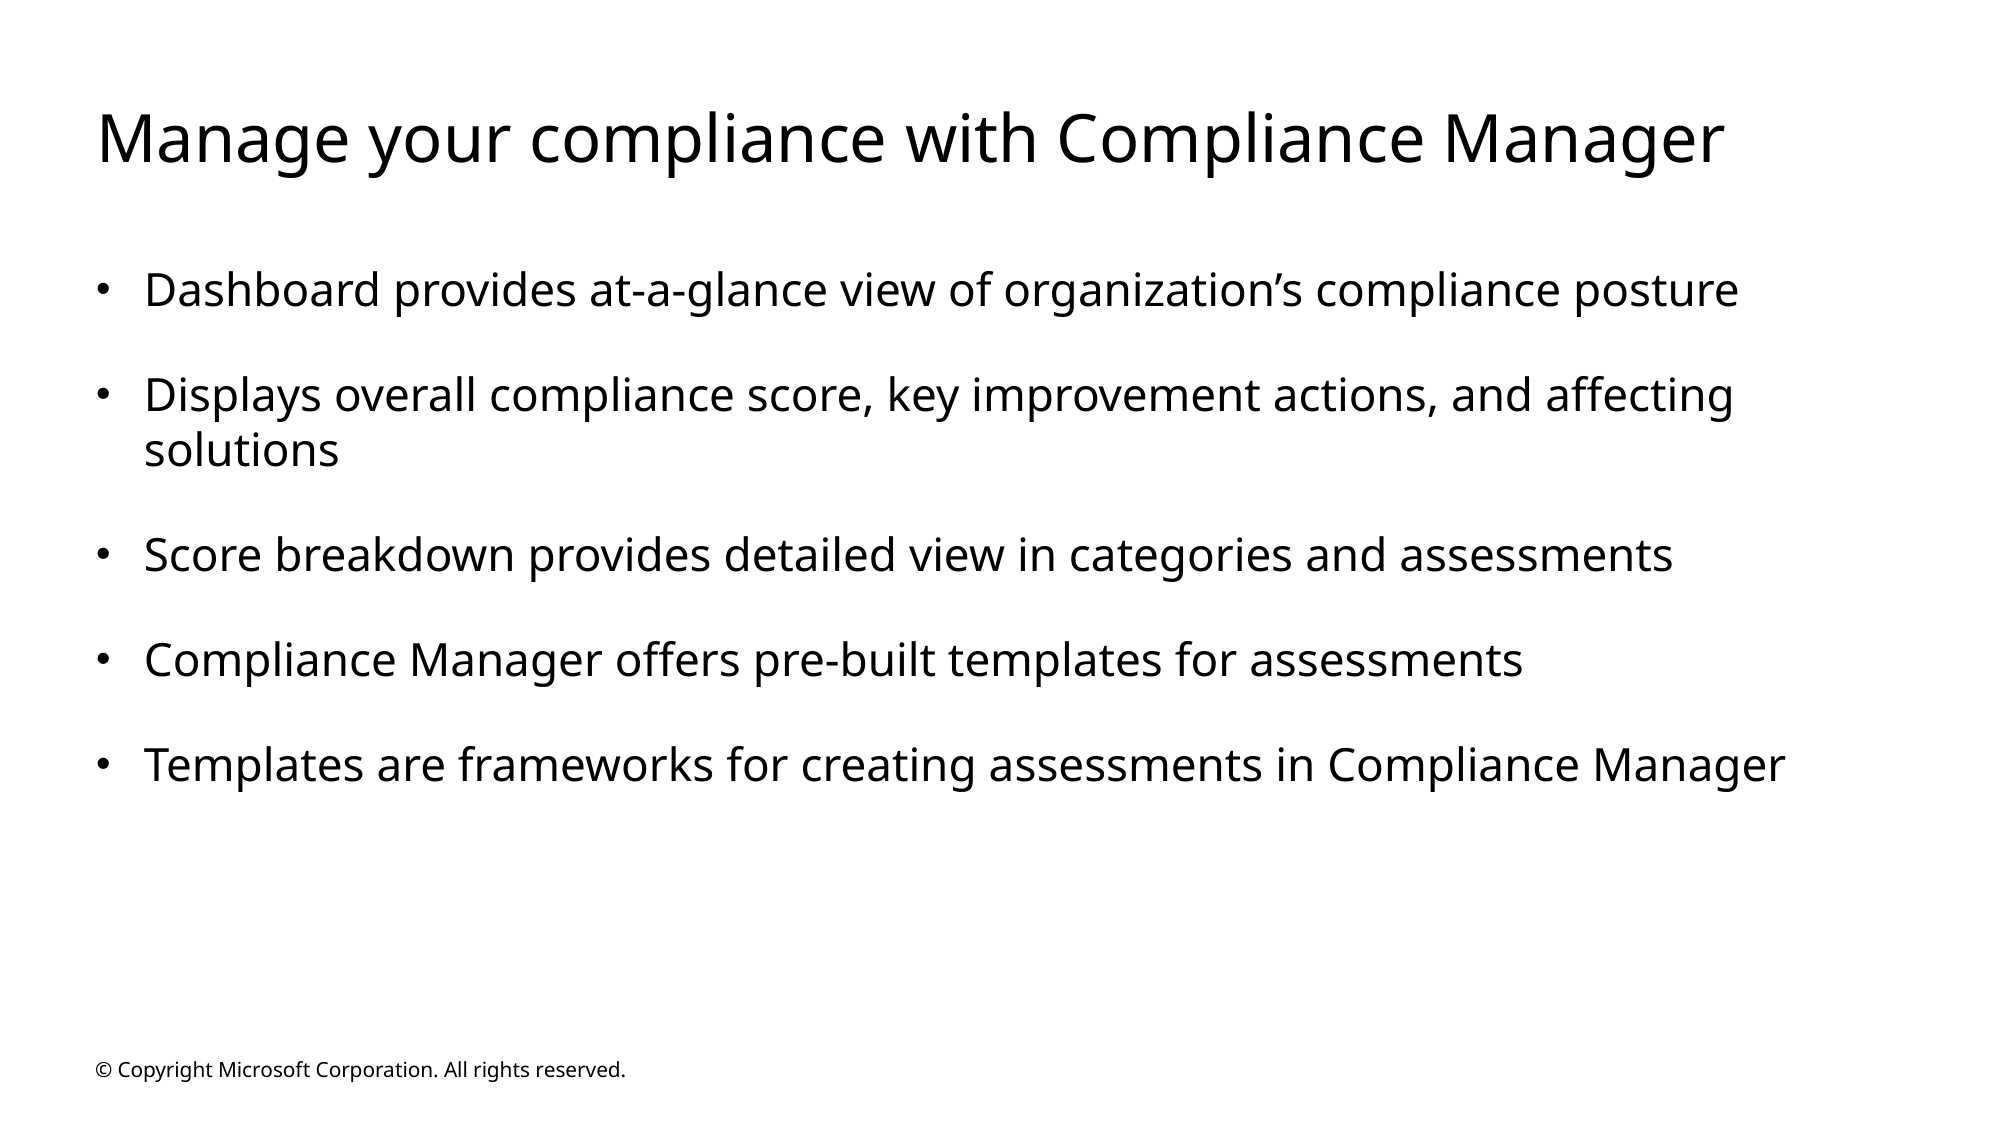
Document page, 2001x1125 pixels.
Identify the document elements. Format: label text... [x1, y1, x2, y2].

list Dashboard provides at-a-glance view of organization’s compliance posture Displays overall compliance score, key improvement actions, and affecting solutions Score breakdown provides detailed view in categories and assessments Compliance Manager offers pre-built templates for assessments Templates are frameworks for creating assessments in Compliance Manager [96, 260, 1903, 741]
title Manage your compliance with Compliance Manager [96, 96, 1904, 177]
